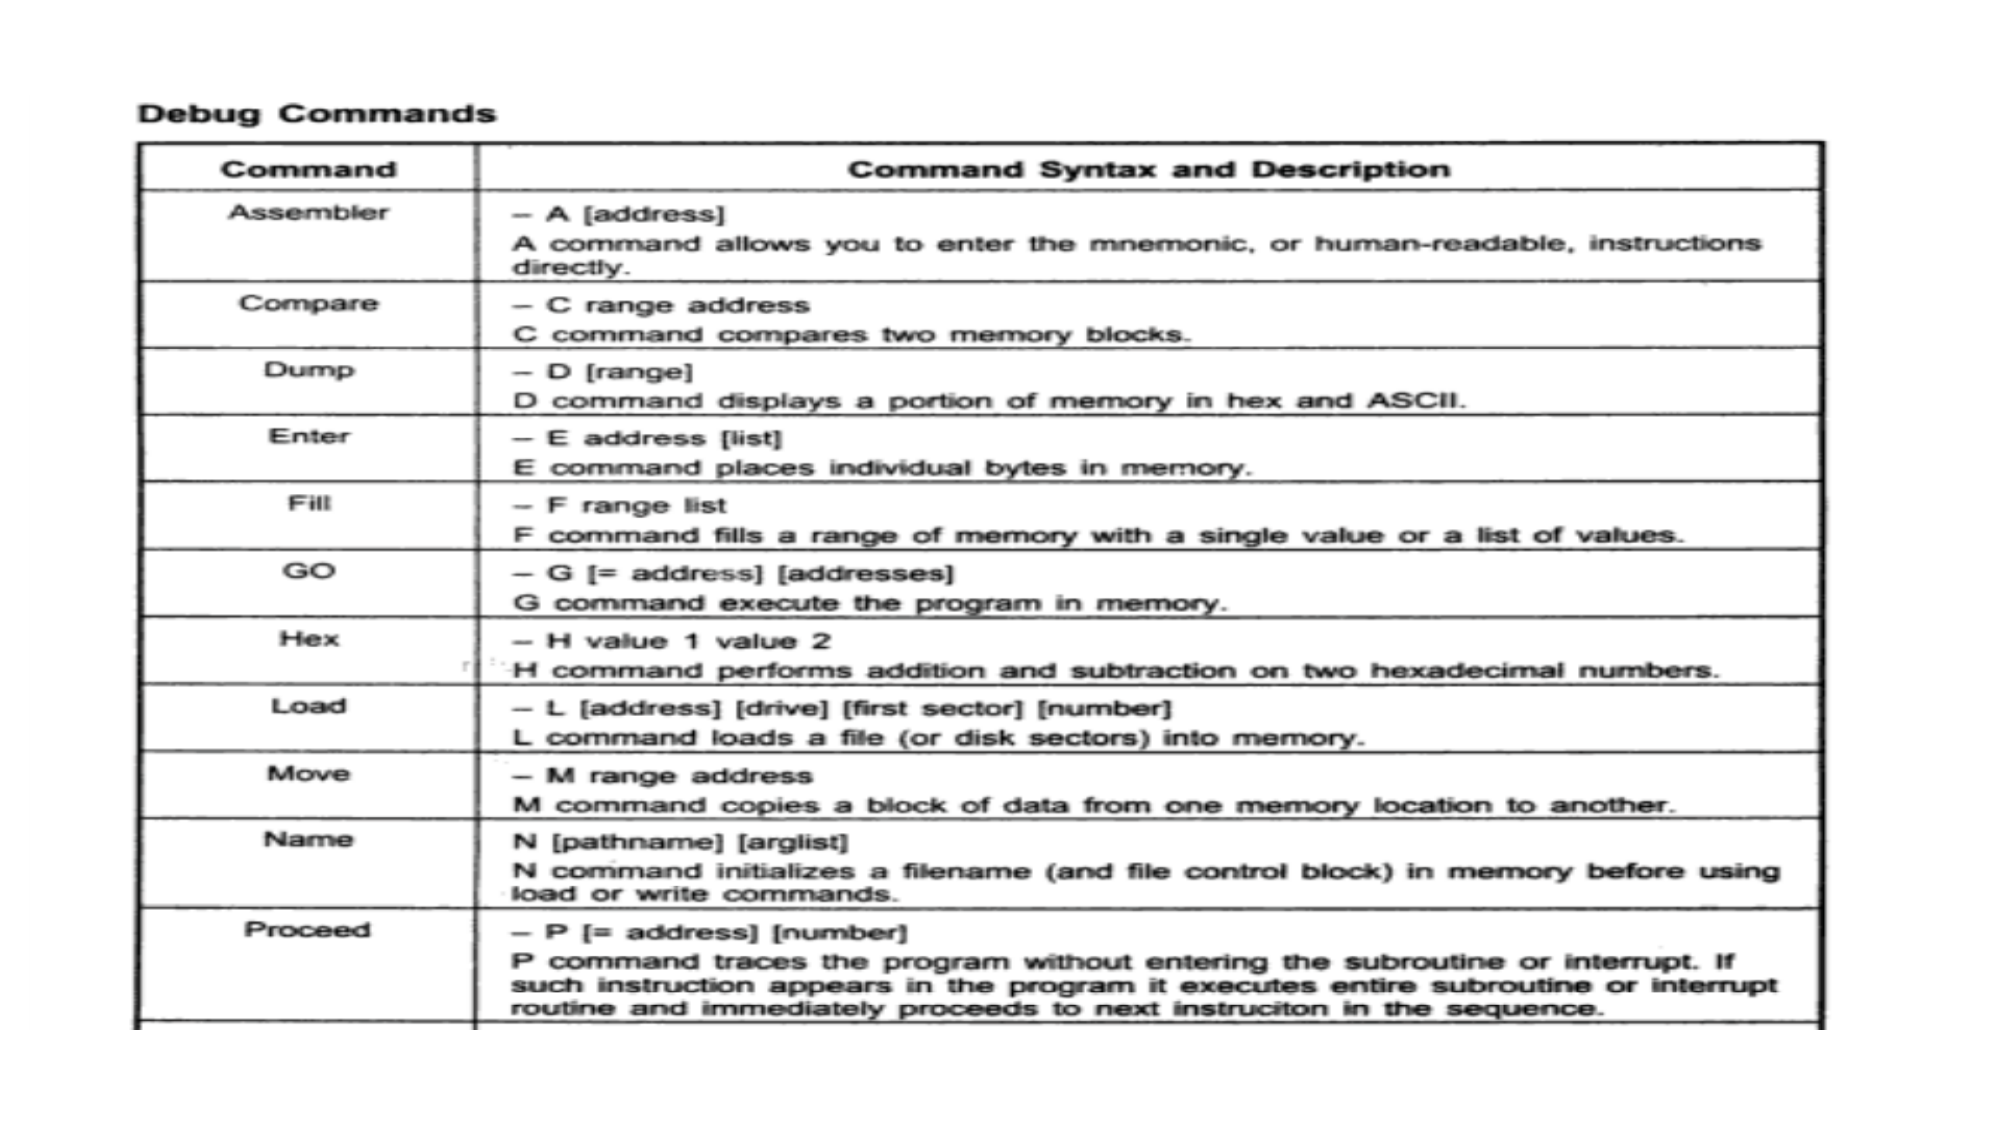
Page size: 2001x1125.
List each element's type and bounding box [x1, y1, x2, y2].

picture [28, 95, 1896, 1030]
